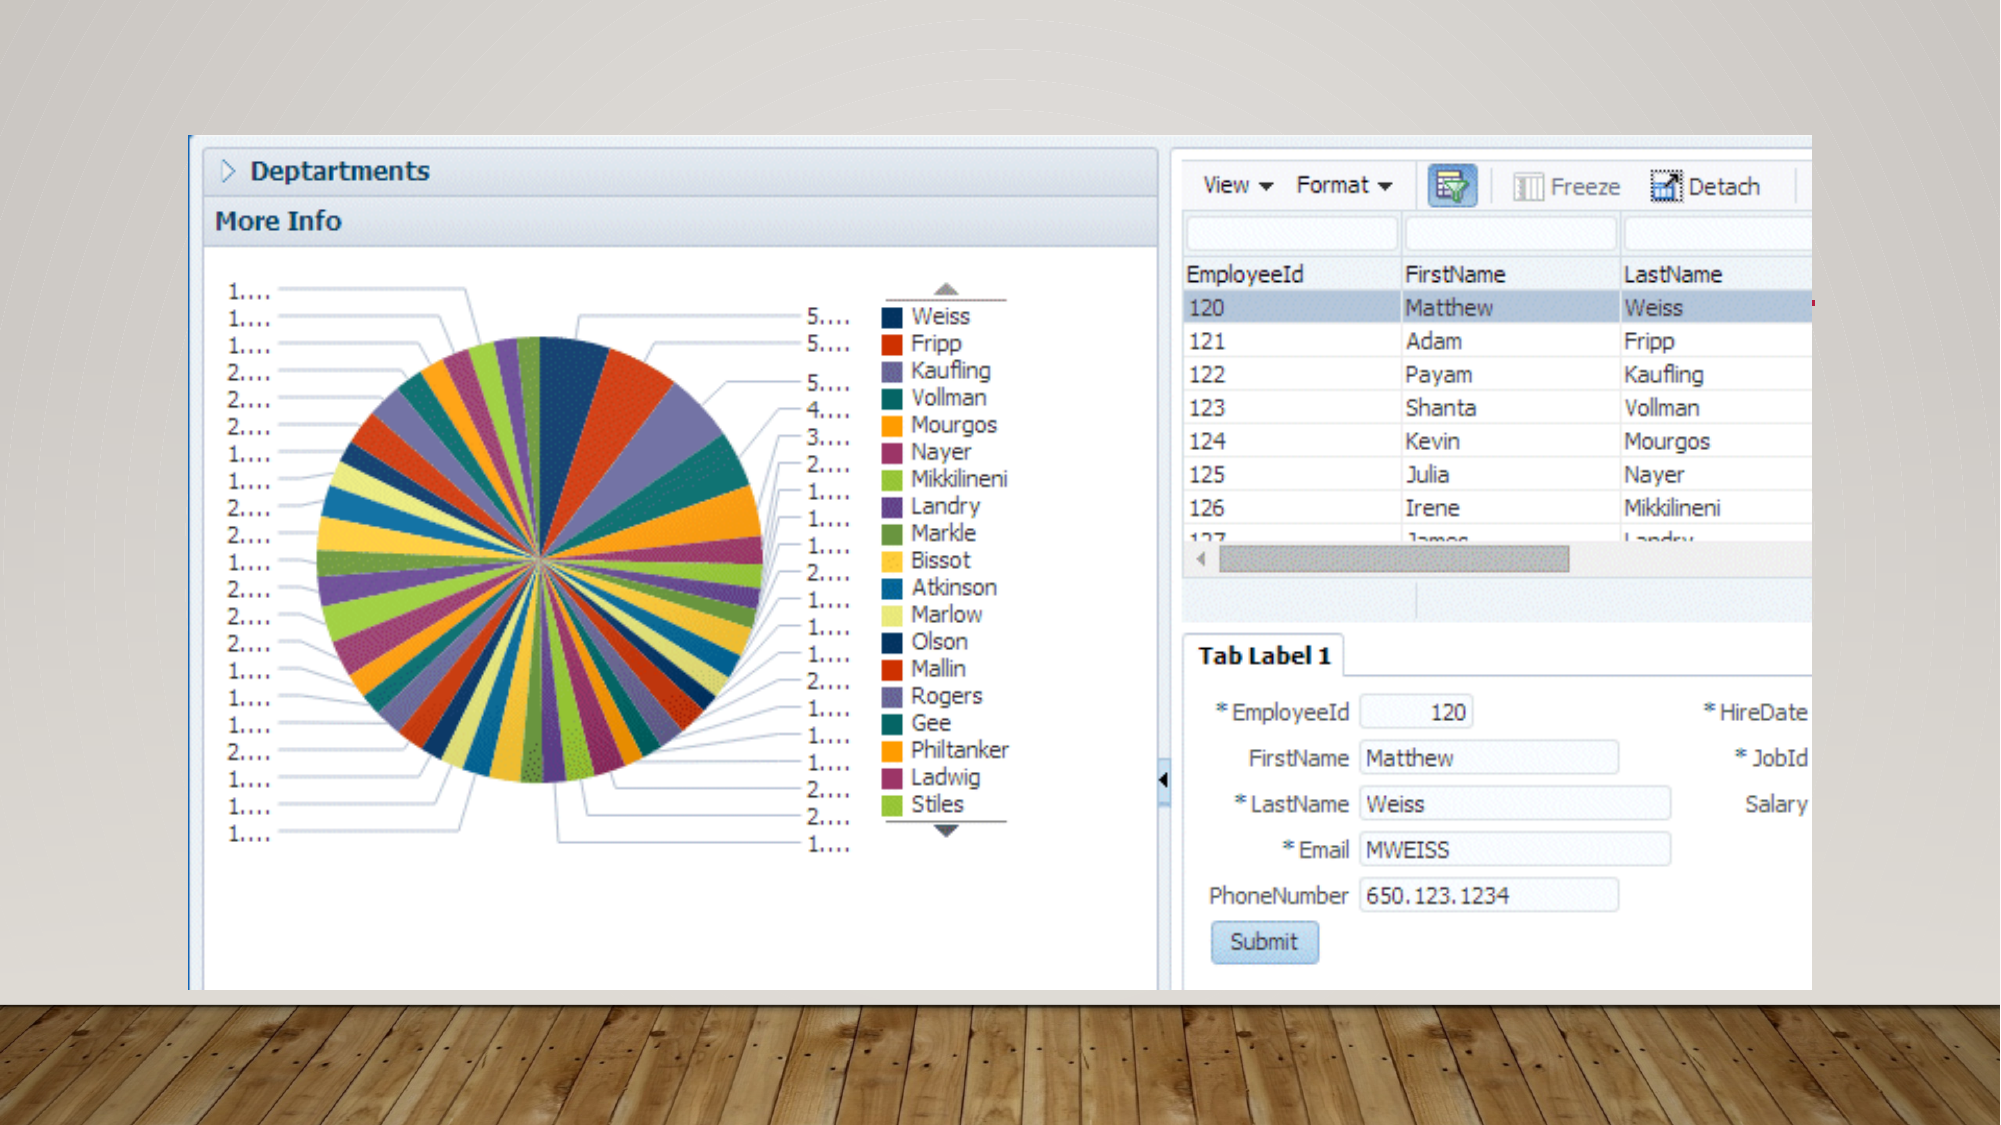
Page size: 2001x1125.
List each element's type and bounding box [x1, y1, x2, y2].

picture [0, 1005, 2000, 1125]
picture [188, 135, 1812, 990]
